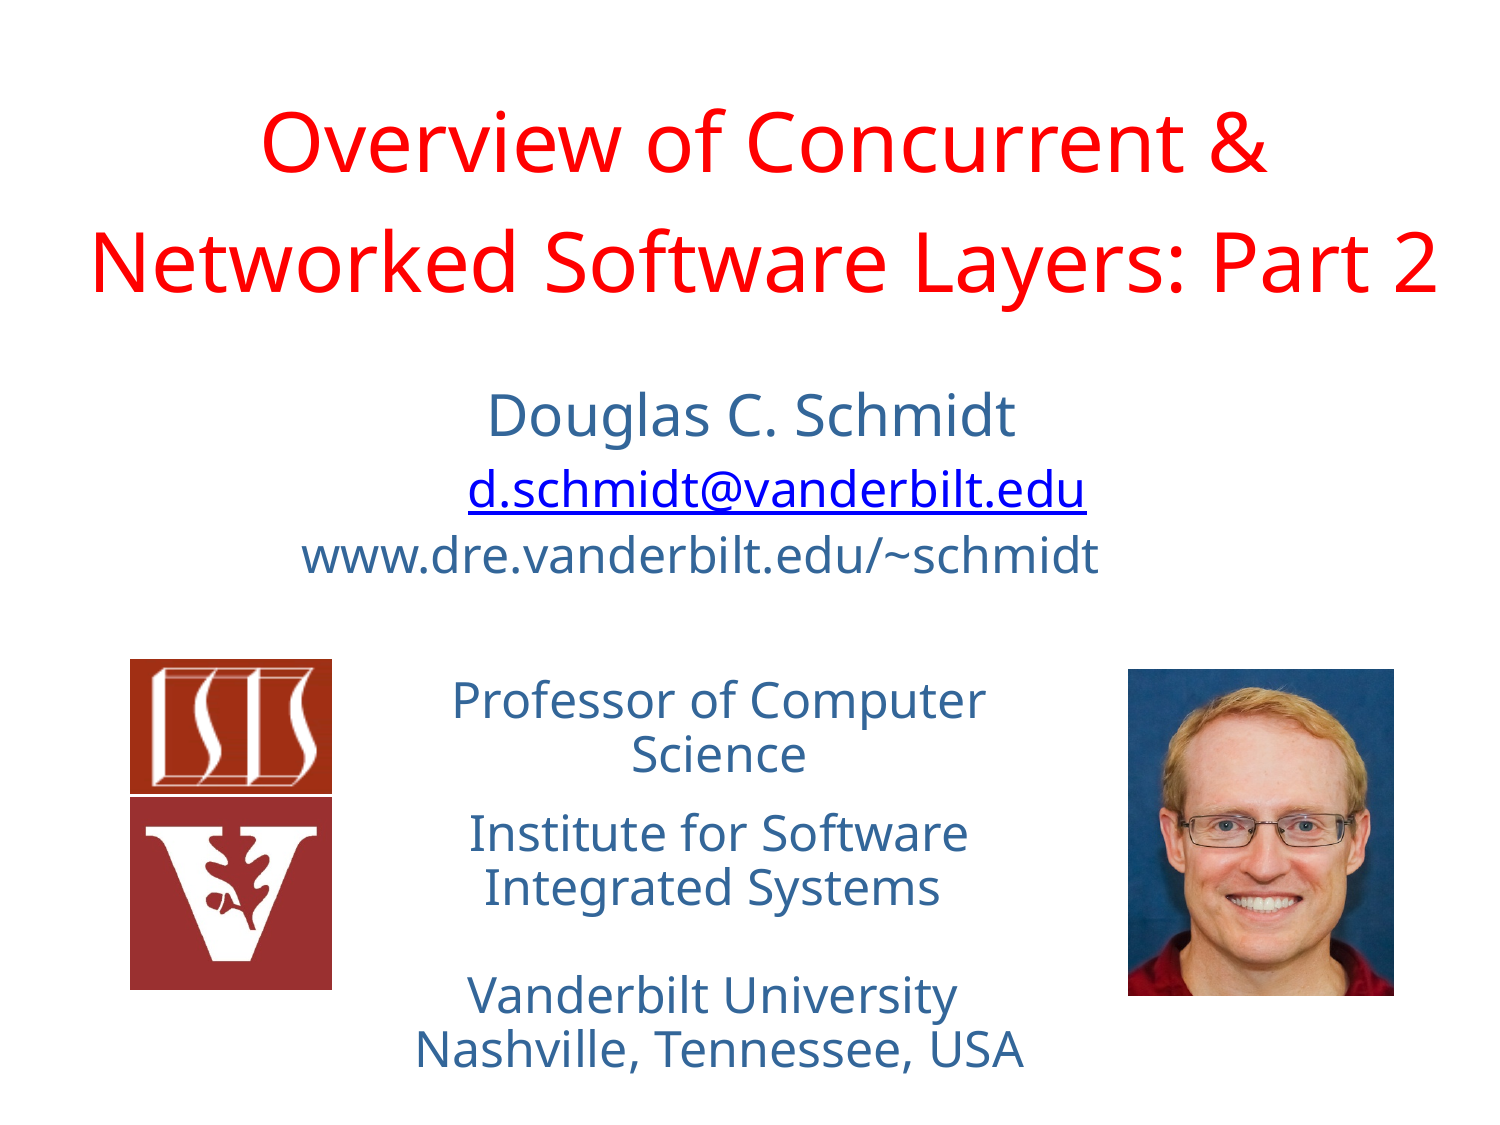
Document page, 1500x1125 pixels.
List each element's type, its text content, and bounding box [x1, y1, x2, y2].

picture [1128, 669, 1394, 997]
text_box Professor of Computer Science Institute for Software Integrated Systems Vanderbilt University Nashville, Tennessee, USA [381, 668, 1058, 1086]
text_box Douglas C. Schmidt d.schmidt@vanderbilt.edu www.dre.vanderbilt.edu/~schmidt [146, 378, 1357, 592]
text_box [129, 659, 332, 991]
text_box Overview of Concurrent & Networked Software Layers: Part 2 [72, 54, 1457, 325]
